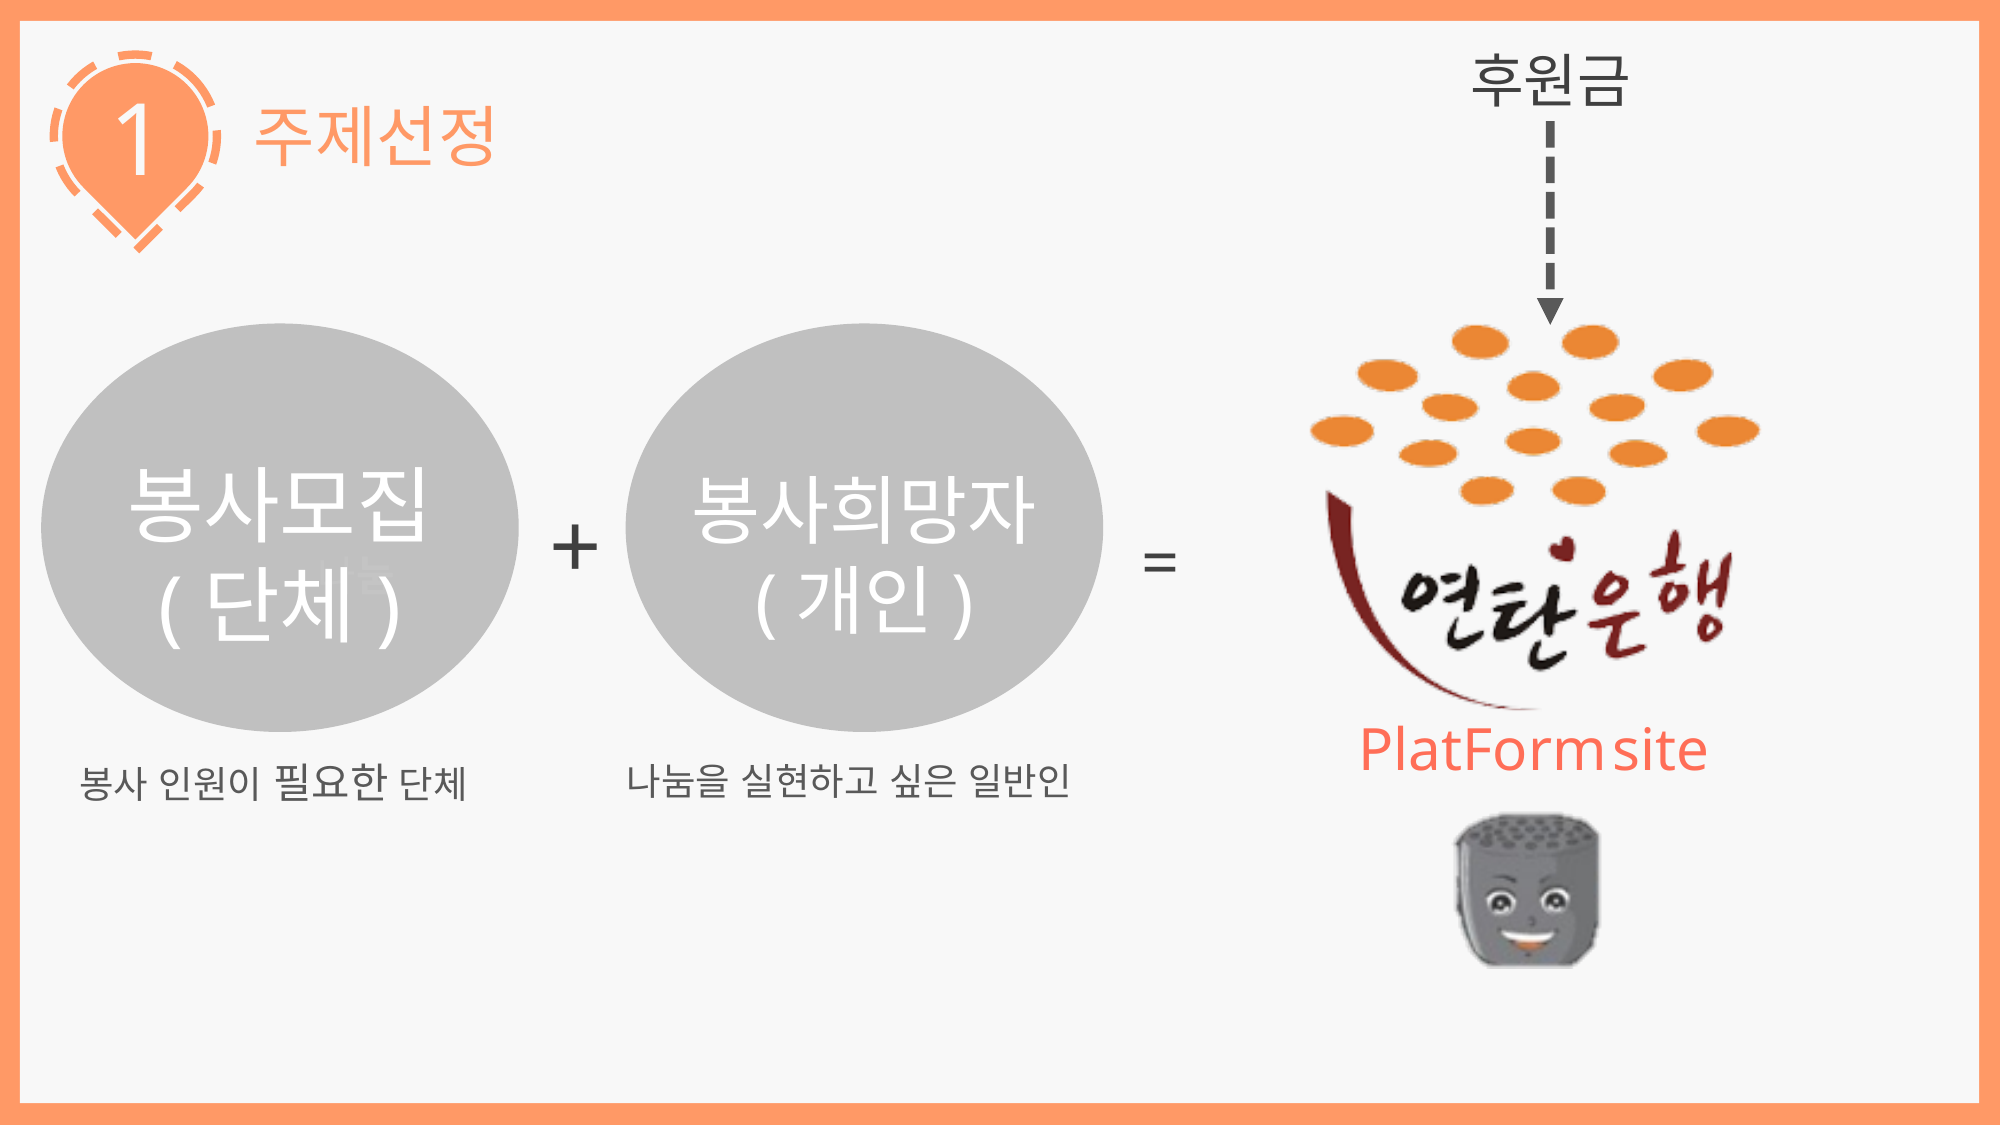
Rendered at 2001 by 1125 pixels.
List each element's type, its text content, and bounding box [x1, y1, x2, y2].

text_box [99, 661, 461, 732]
text_box PlatForm site [1170, 704, 1898, 789]
text_box + [519, 480, 849, 606]
text_box [52, 53, 218, 253]
picture [1431, 796, 1623, 969]
text_box = [888, 512, 1198, 607]
text_box 봉사희망자 (개인) [625, 456, 1104, 651]
text_box 나눔을 실현하고 싶은 일반인 [638, 750, 1247, 811]
picture [1198, 312, 1870, 732]
text_box [640, 323, 1089, 456]
text_box [61, 323, 499, 445]
text_box 봉사 인원이 필요한 단체 [0, 749, 638, 815]
text_box 봉사모집 (단체) [41, 445, 519, 661]
text_box 후원금 [1188, 36, 1913, 122]
text_box 주제선정 [239, 87, 515, 182]
text_box [19, 20, 1980, 1104]
text_box [674, 651, 1055, 732]
